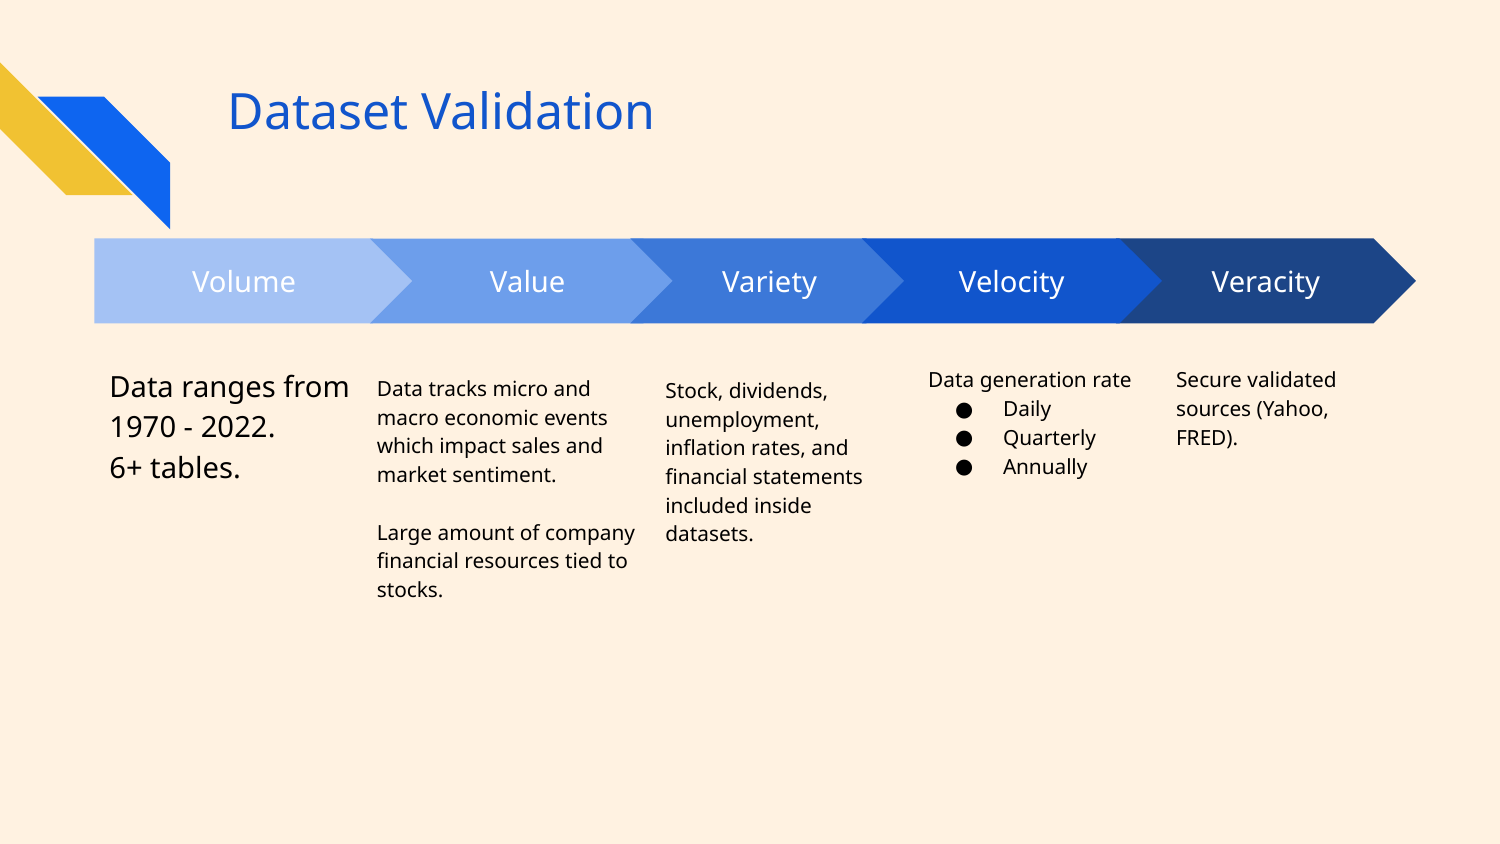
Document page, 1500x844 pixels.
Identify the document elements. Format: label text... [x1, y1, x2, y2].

title Dataset Validation [212, 64, 1368, 215]
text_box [861, 238, 1163, 647]
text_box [361, 238, 628, 658]
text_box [94, 238, 359, 647]
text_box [630, 238, 921, 658]
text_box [1165, 238, 1417, 647]
